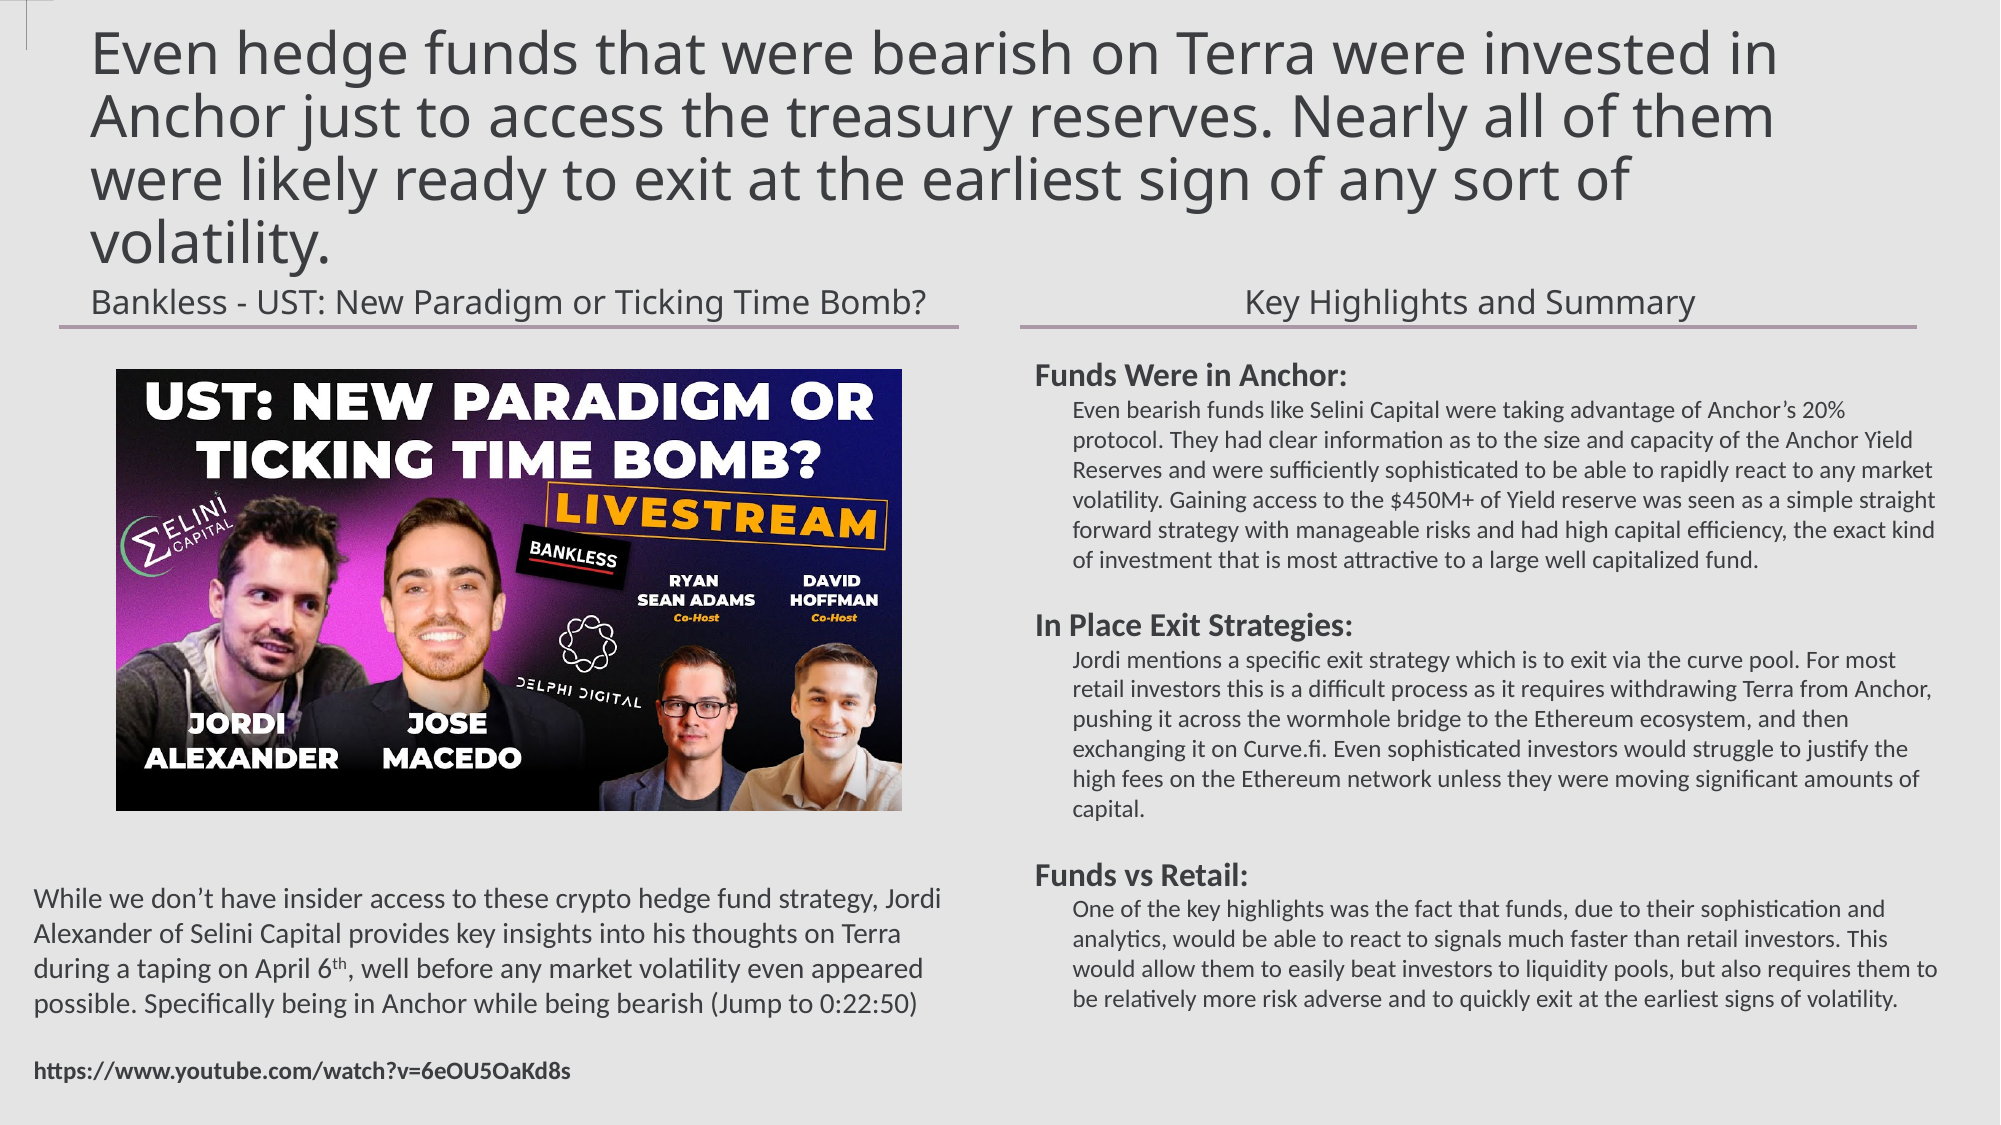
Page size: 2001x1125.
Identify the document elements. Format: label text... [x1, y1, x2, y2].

title Even hedge funds that were bearish on Terra were invested in Anchor just to access the treasury reserves. Nearly all of them were likely ready to exit at the earliest sign of any sort of volatility. [75, 41, 1900, 259]
text_box Bankless - UST: New Paradigm or Ticking Time Bomb? [58, 285, 960, 326]
picture [116, 369, 902, 812]
text_box While we don’t have insider access to these crypto hedge fund strategy, Jordi Alexander of Selini Capital provides key insights into his thoughts on Terra during a taping on April 6th, well before any market volatility even appeared possible. Specifically being in Anchor while being bearish (Jump to 0:22:50) https://www.youtube.com/watch?v=6eOU5OaKd8s [0, 872, 982, 1092]
text_box Funds Were in Anchor: Even bearish funds like Selini Capital were taking advantage of Anchor’s 20% protocol. They had clear information as to the size and capacity of the Anchor Yield Reserves and were sufficiently sophisticated to be able to rapidly react to any market volatility. Gaining access to the $450M+ of Yield reserve was seen as a simple straight forward strategy with manageable risks and had high capital efficiency, the exact kind of investment that is most attractive to a large well capitalized fund. In Place Exit Strategies: Jordi mentions a specific exit strategy which is to exit via the curve pool. For most retail investors this is a difficult process as it requires withdrawing Terra from Anchor, pushing it across the wormhole bridge to the Ethereum ecosystem, and then exchanging it on Curve.fi. Even sophisticated investors would struggle to justify the high fees on the Ethereum network unless they were moving significant amounts of capital. Funds vs Retail: One of the key highlights was the fact that funds, due to their sophistication and analytics, would be able to react to signals much faster than retail investors. This would allow them to easily beat investors to liquidity pools, but also requires them to be relatively more risk adverse and to quickly exit at the earliest signs of volatility. [1020, 346, 1956, 1058]
text_box Key Highlights and Summary [1024, 285, 1917, 325]
